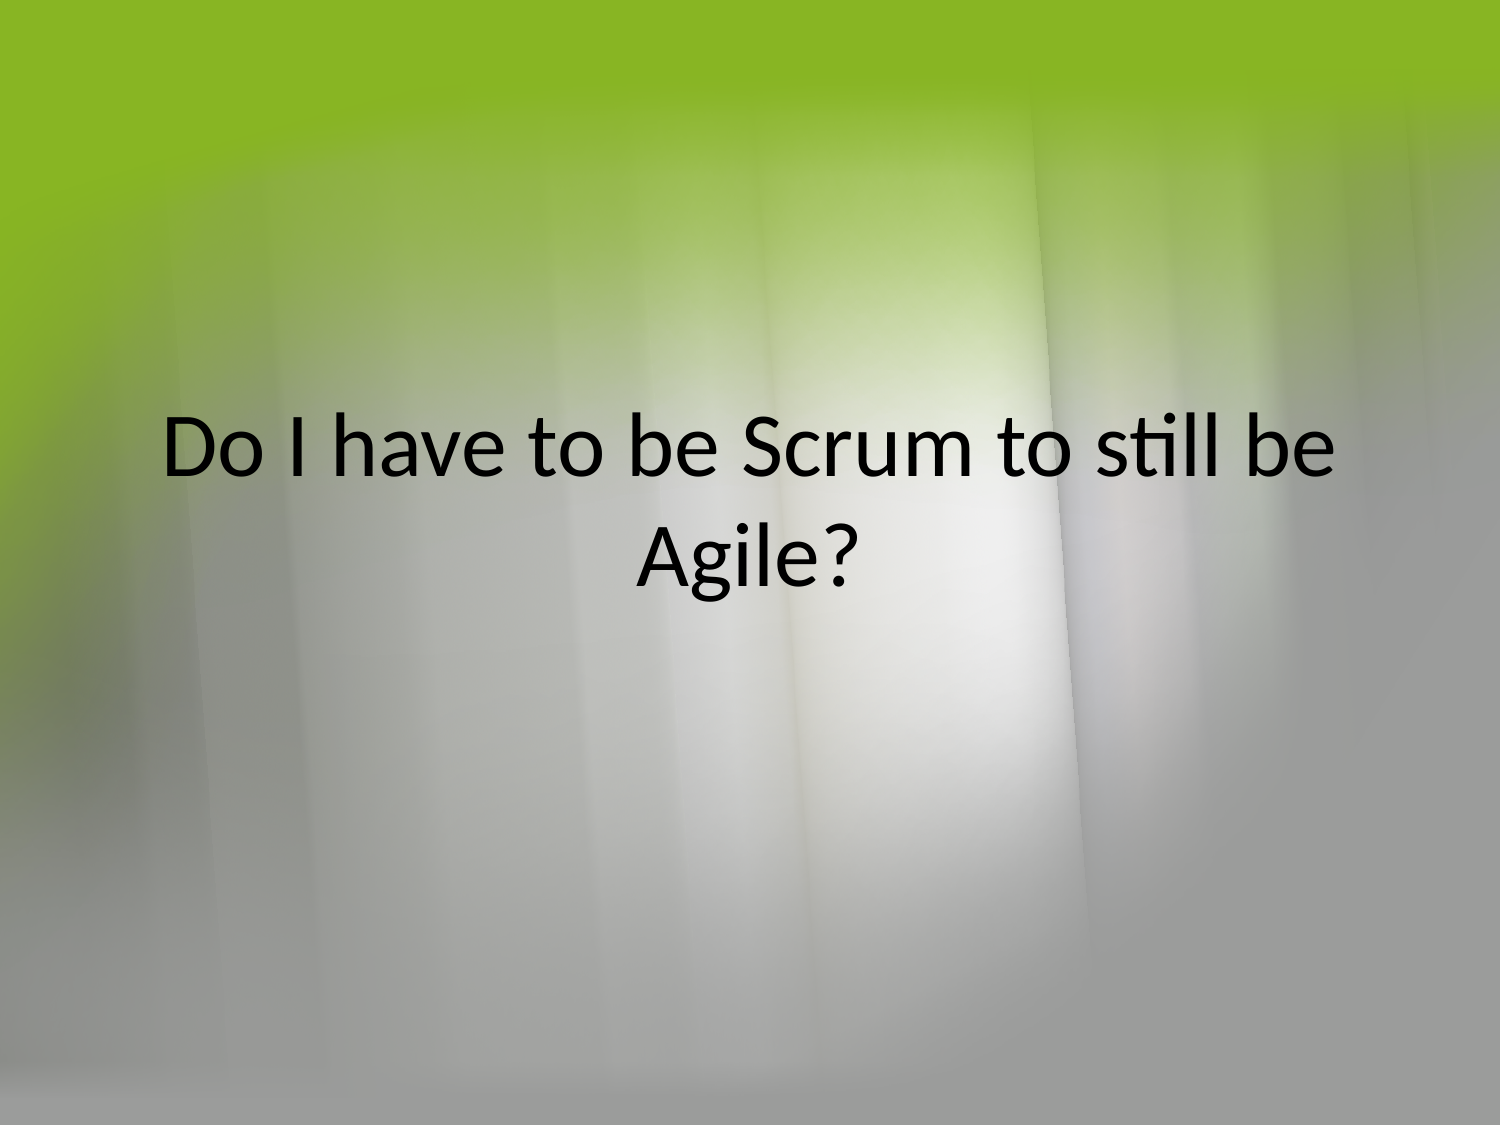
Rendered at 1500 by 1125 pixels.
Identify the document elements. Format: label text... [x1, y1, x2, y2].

title Do I have to be Scrum to still be Agile? [74, 0, 1426, 990]
picture [0, 0, 1500, 1125]
